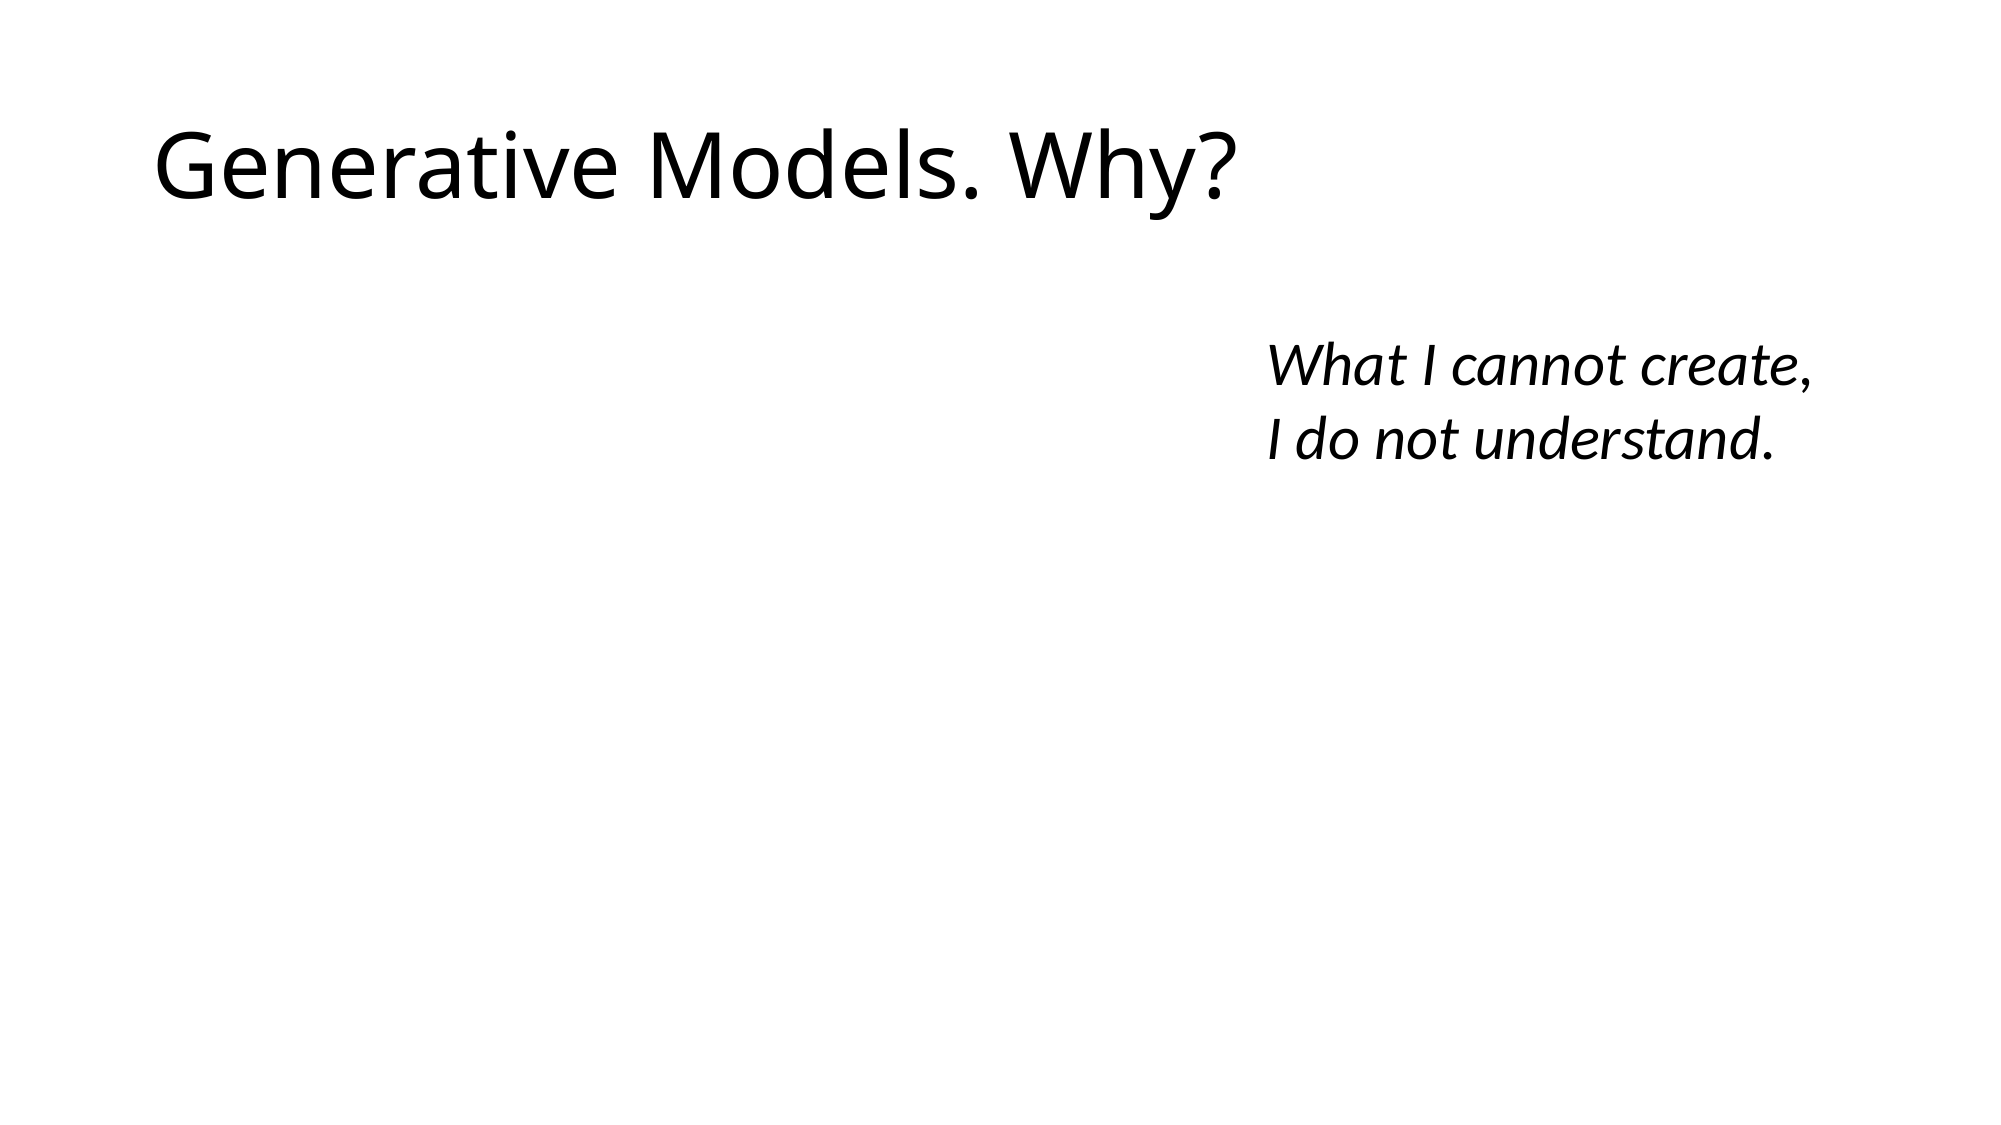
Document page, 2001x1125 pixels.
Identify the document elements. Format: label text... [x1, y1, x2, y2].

title Generative Models. Why? [137, 59, 1863, 278]
text_box What I cannot create, I do not understand. [1251, 315, 1835, 480]
